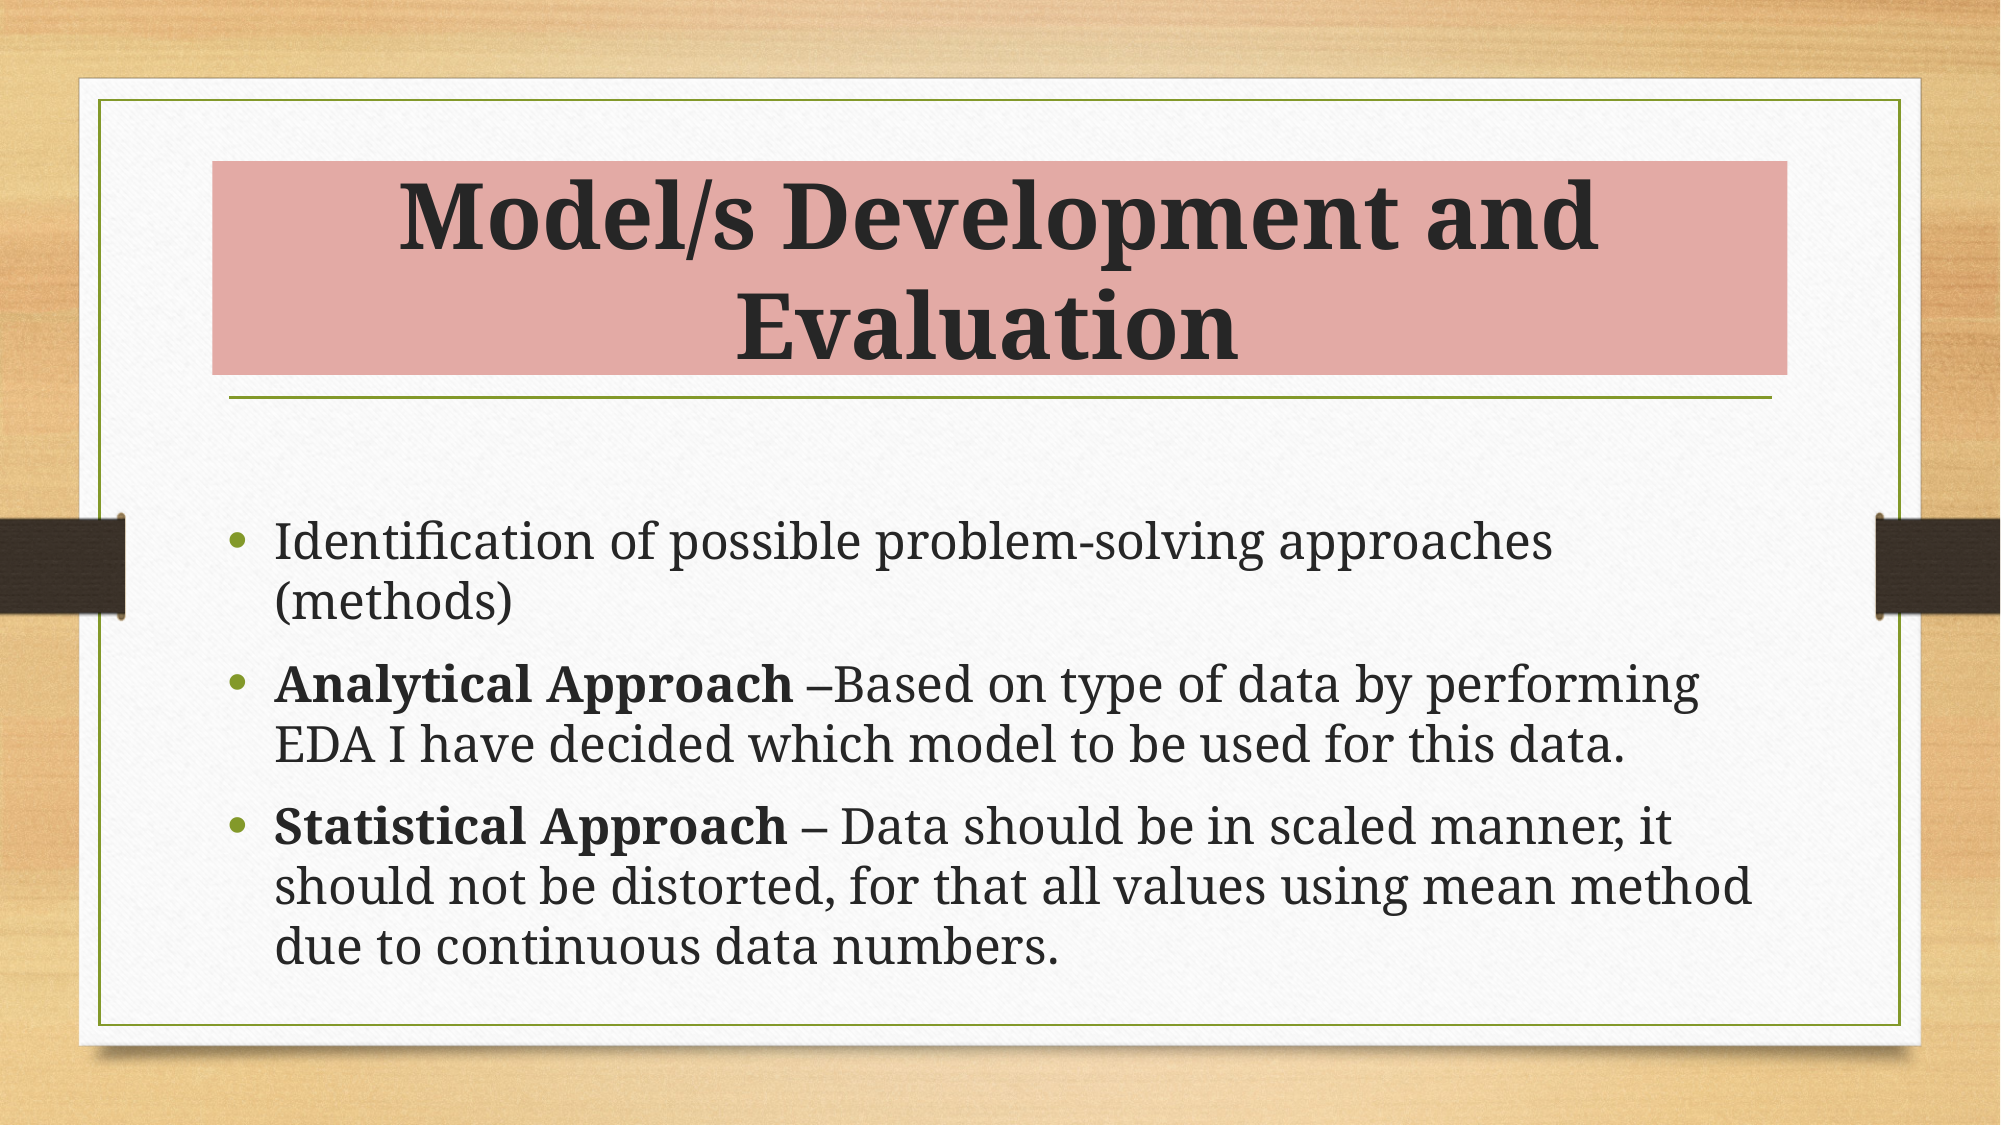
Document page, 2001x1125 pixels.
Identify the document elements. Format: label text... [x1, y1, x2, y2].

picture [0, 0, 2001, 1125]
title Model/s Development and Evaluation [212, 161, 1788, 375]
list Identification of possible problem-solving approaches (methods) Analytical Approach –Based on type of data by performing EDA I have decided which model to be used for this data. Statistical Approach – Data should be in scaled manner, it should not be distorted, for that all values using mean method due to continuous data numbers. [212, 419, 1788, 964]
